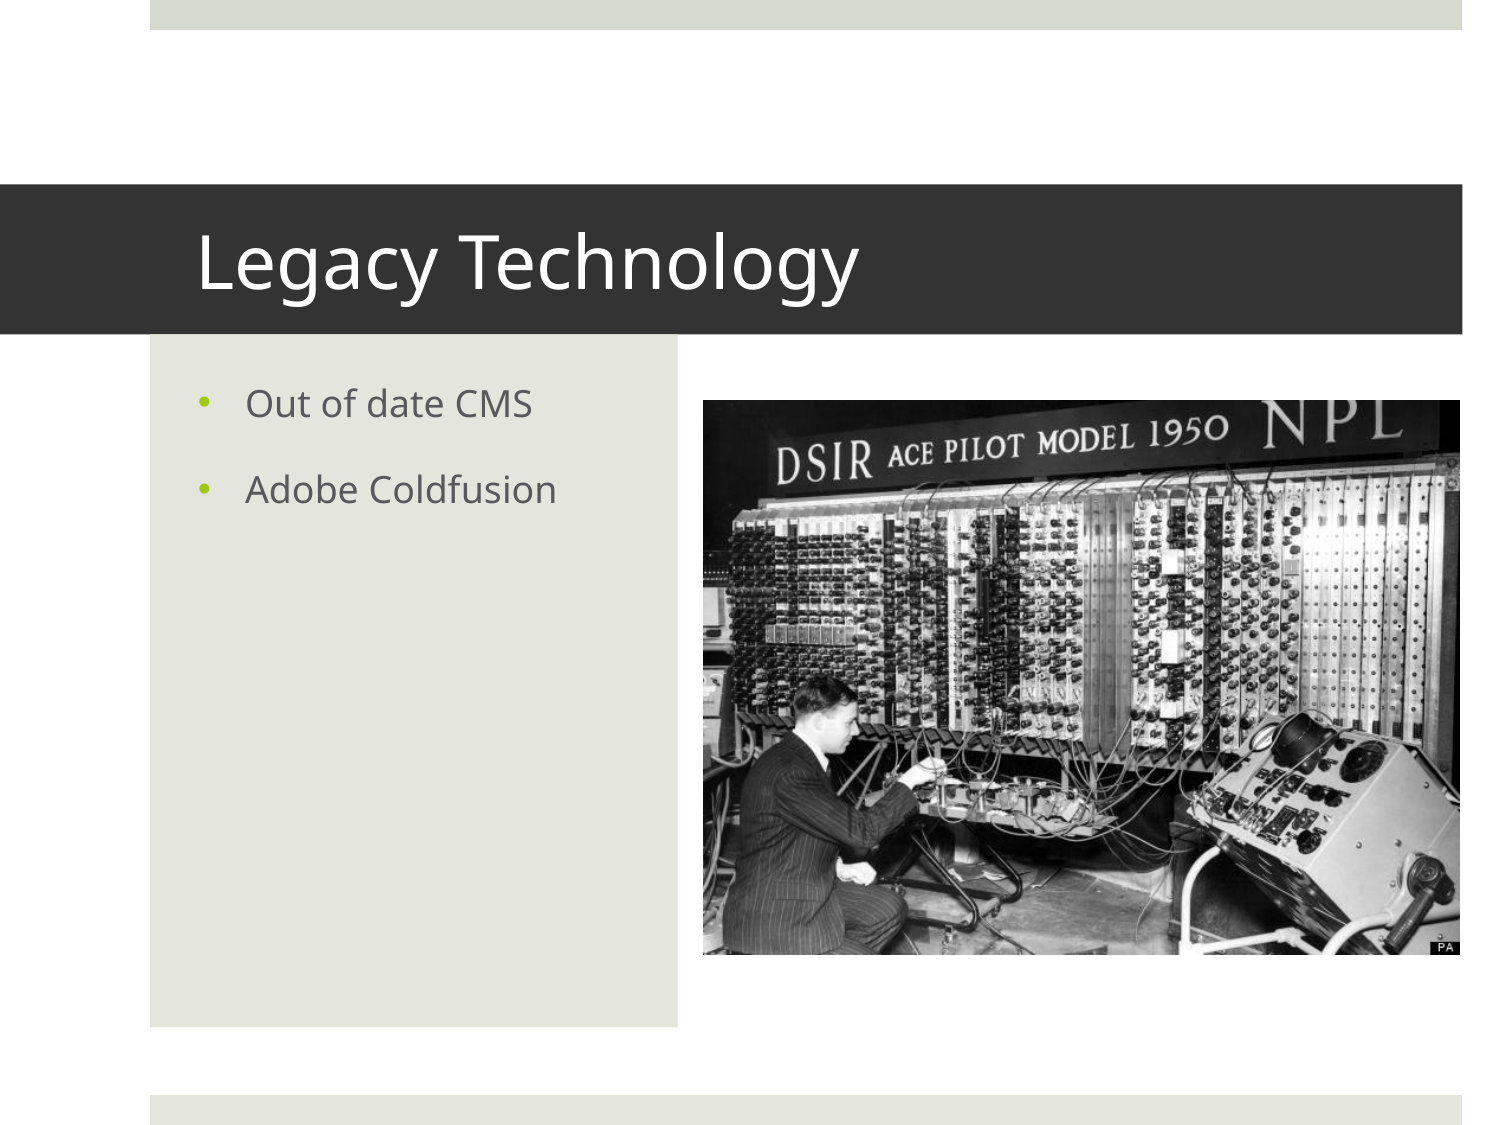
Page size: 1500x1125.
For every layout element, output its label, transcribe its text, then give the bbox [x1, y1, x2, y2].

title Legacy Technology [0, 184, 1463, 335]
picture [702, 400, 1461, 955]
list Out of date CMS Adobe Coldfusion [150, 334, 678, 1028]
